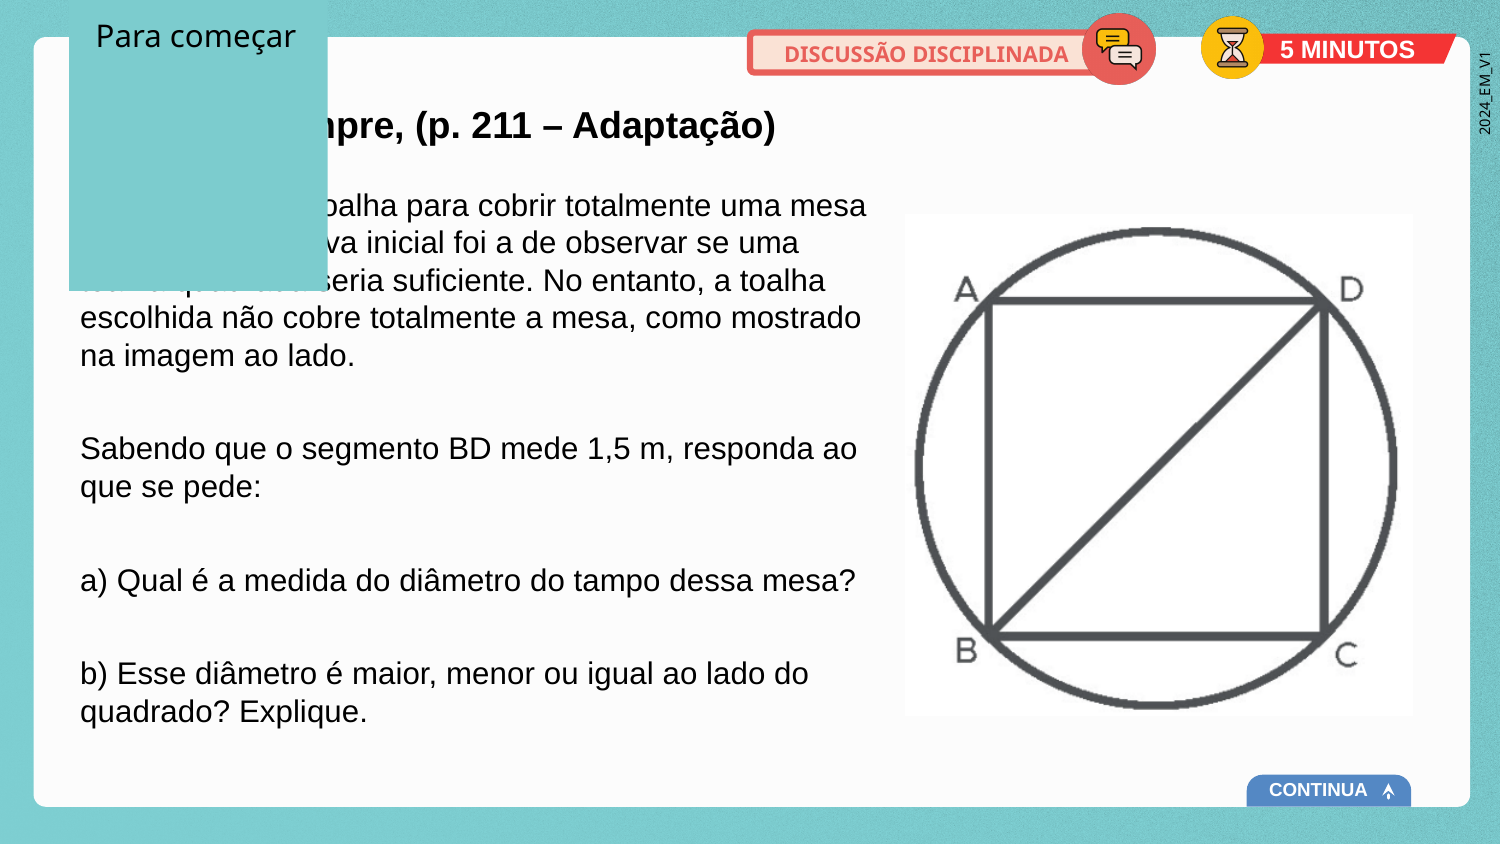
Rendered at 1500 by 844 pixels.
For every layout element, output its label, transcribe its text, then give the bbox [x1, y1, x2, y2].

picture [0, 0, 1500, 844]
subtitle Para começar [69, 0, 328, 291]
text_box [1246, 774, 1412, 807]
list Procura-se uma toalha para cobrir totalmente uma mesa redonda. A tentativa inicial foi a de observar se uma toalha quadrada seria suficiente. No entanto, a toalha escolhida não cobre totalmente a mesa, como mostrado na imagem ao lado. Sabendo que o segmento BD mede 1,5 m, responda ao que se pede: a) Qual é a medida do diâmetro do tampo dessa mesa? b) Esse diâmetro é maior, menor ou igual ao lado do quadrado? Explique. [69, 173, 890, 791]
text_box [749, 13, 1156, 85]
picture [905, 214, 1413, 716]
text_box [1200, 15, 1457, 79]
title Aprender Sempre, (p. 211 – Adaptação) [328, 101, 834, 166]
